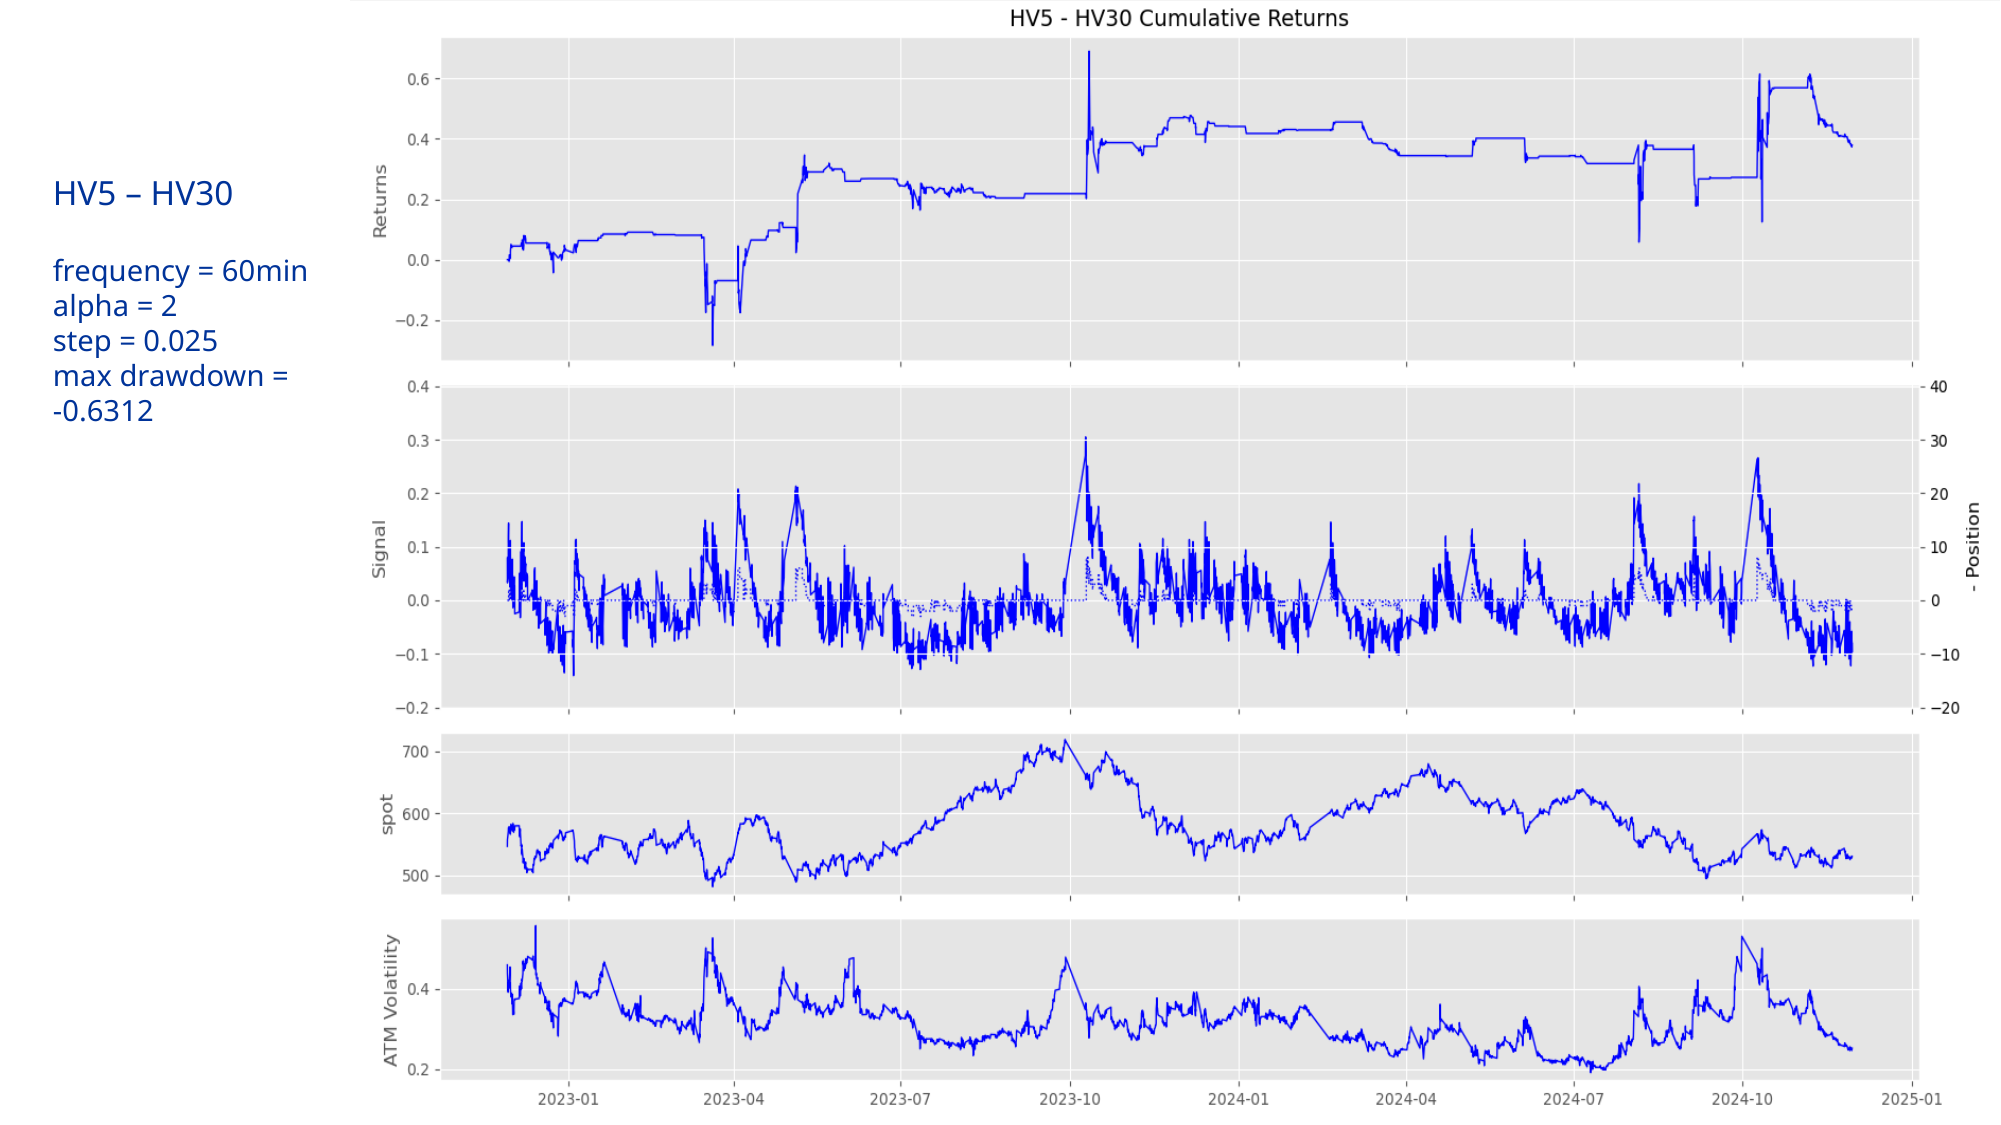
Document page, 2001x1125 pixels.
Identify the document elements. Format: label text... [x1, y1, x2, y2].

picture [349, 0, 2000, 1125]
text_box HV5 – HV30 frequency = 60min alpha = 2 step = 0.025 max drawdown = -0.6312 [38, 164, 349, 435]
